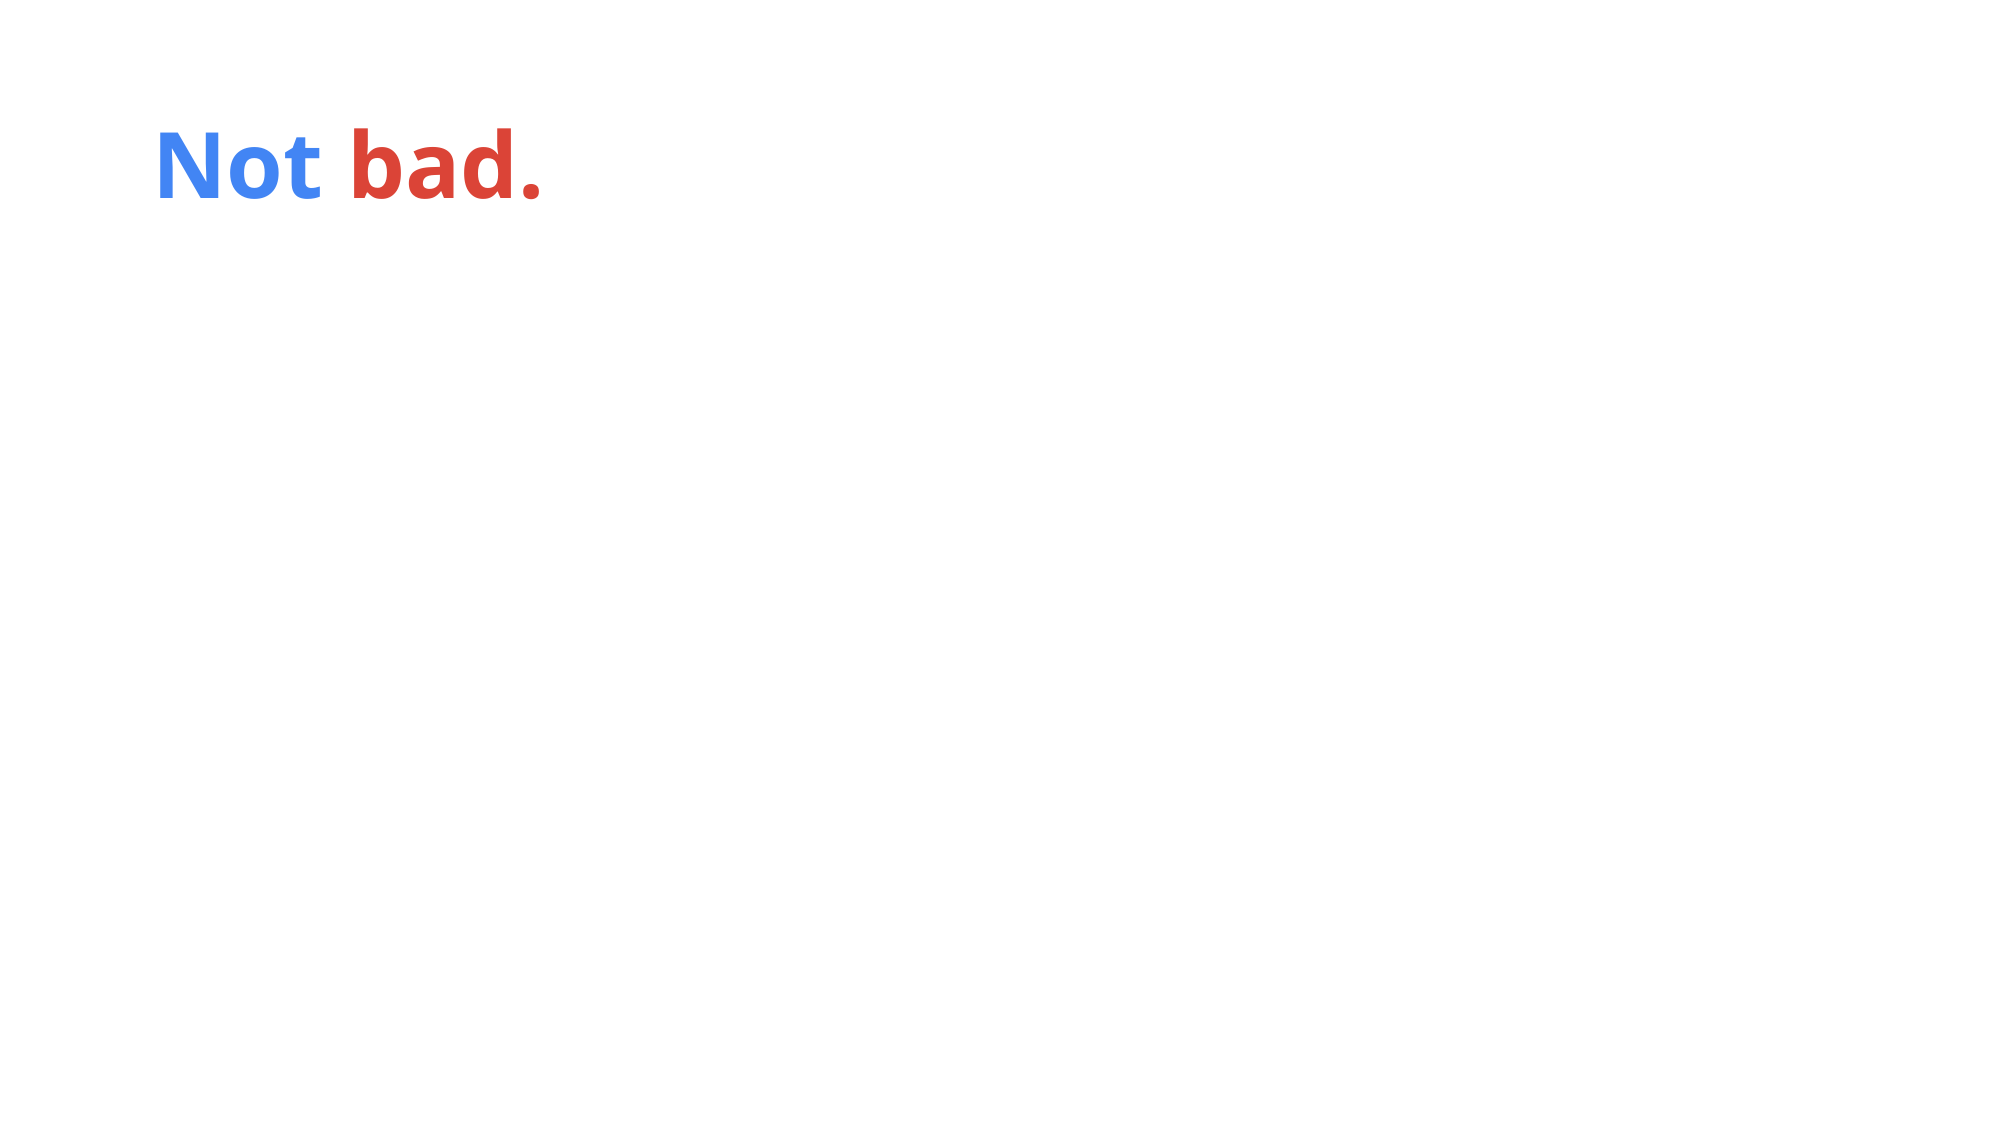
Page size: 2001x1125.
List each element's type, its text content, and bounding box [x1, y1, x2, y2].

title Not bad. [137, 59, 1863, 278]
